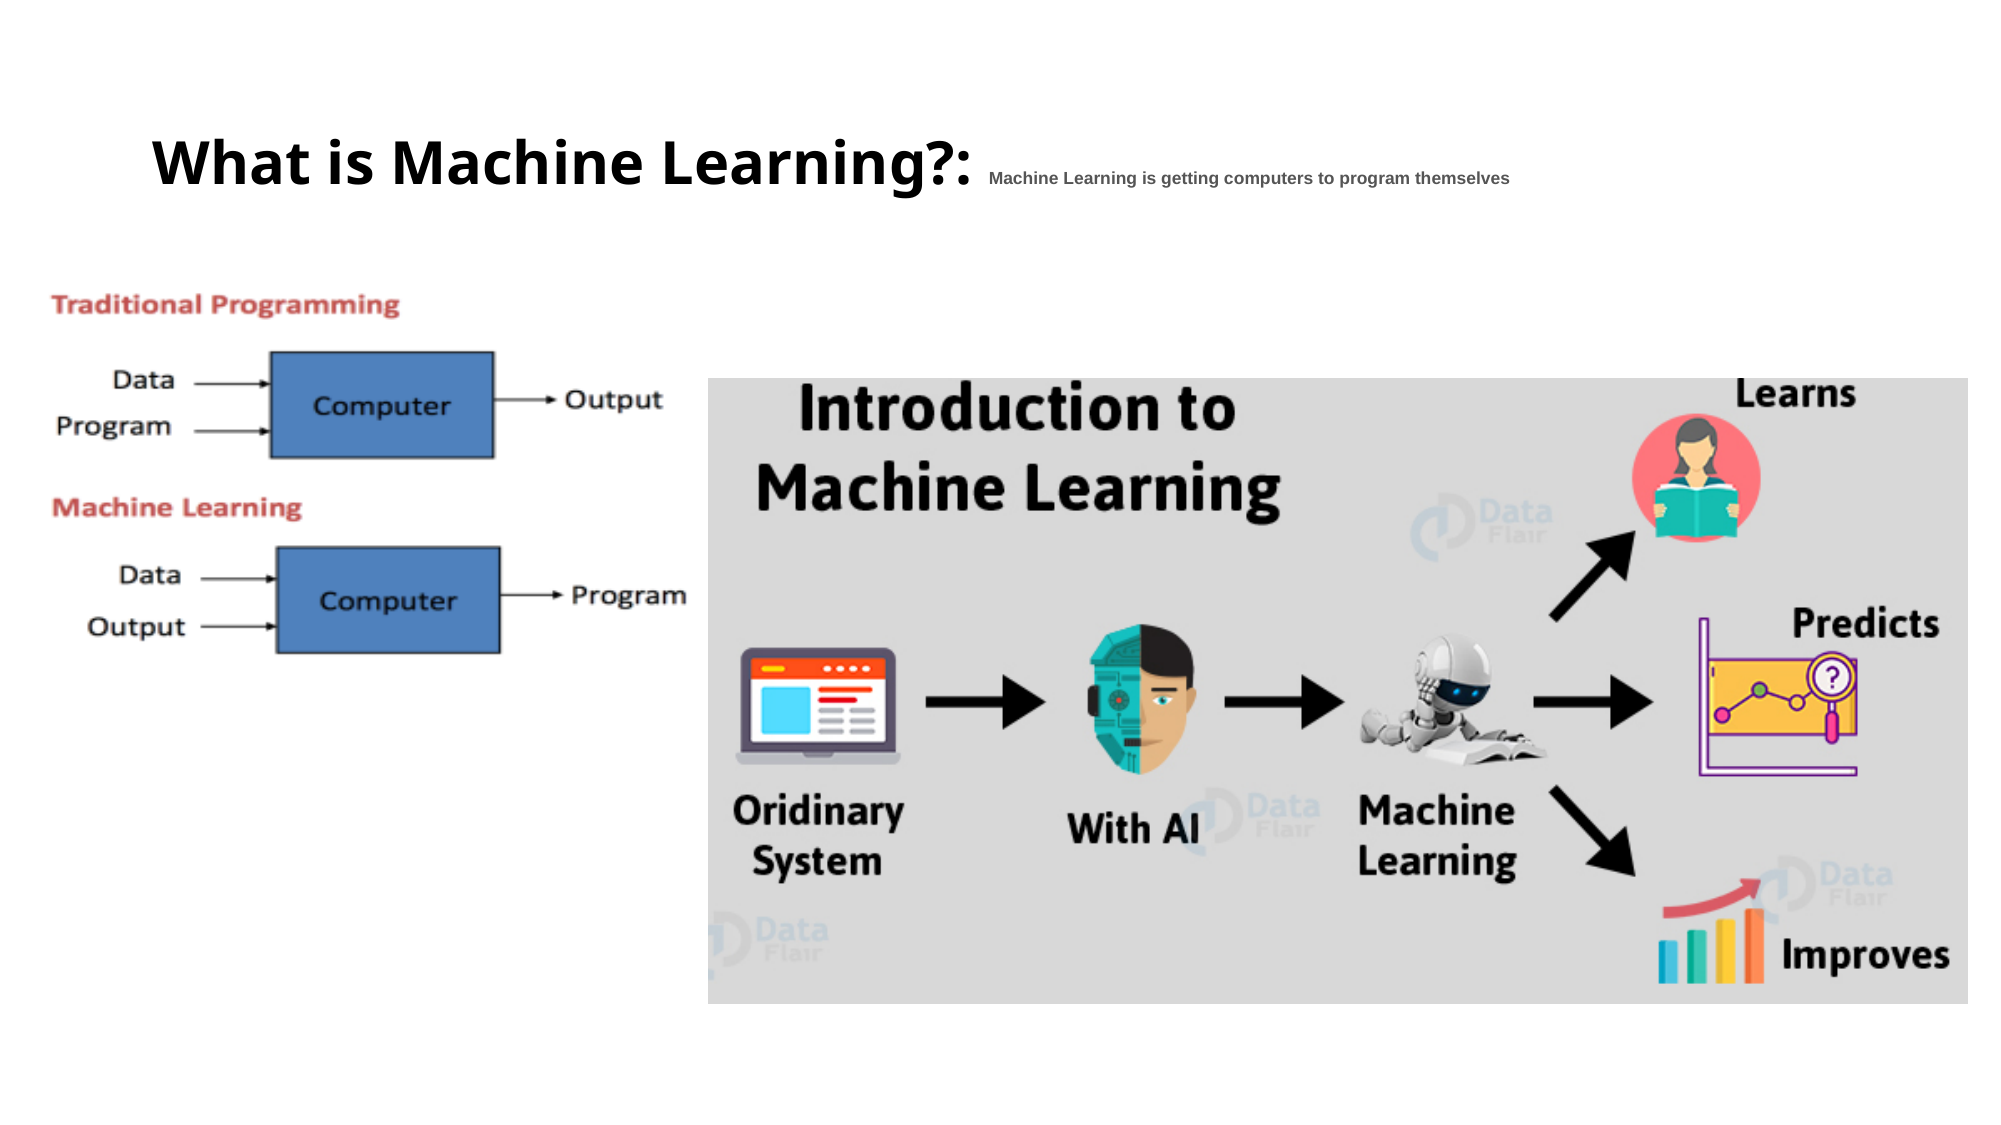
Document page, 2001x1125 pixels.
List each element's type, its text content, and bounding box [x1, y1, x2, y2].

title What is Machine Learning?: Machine Learning is getting computers to program themselves [137, 59, 1882, 278]
picture [707, 378, 1968, 1004]
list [32, 277, 709, 675]
